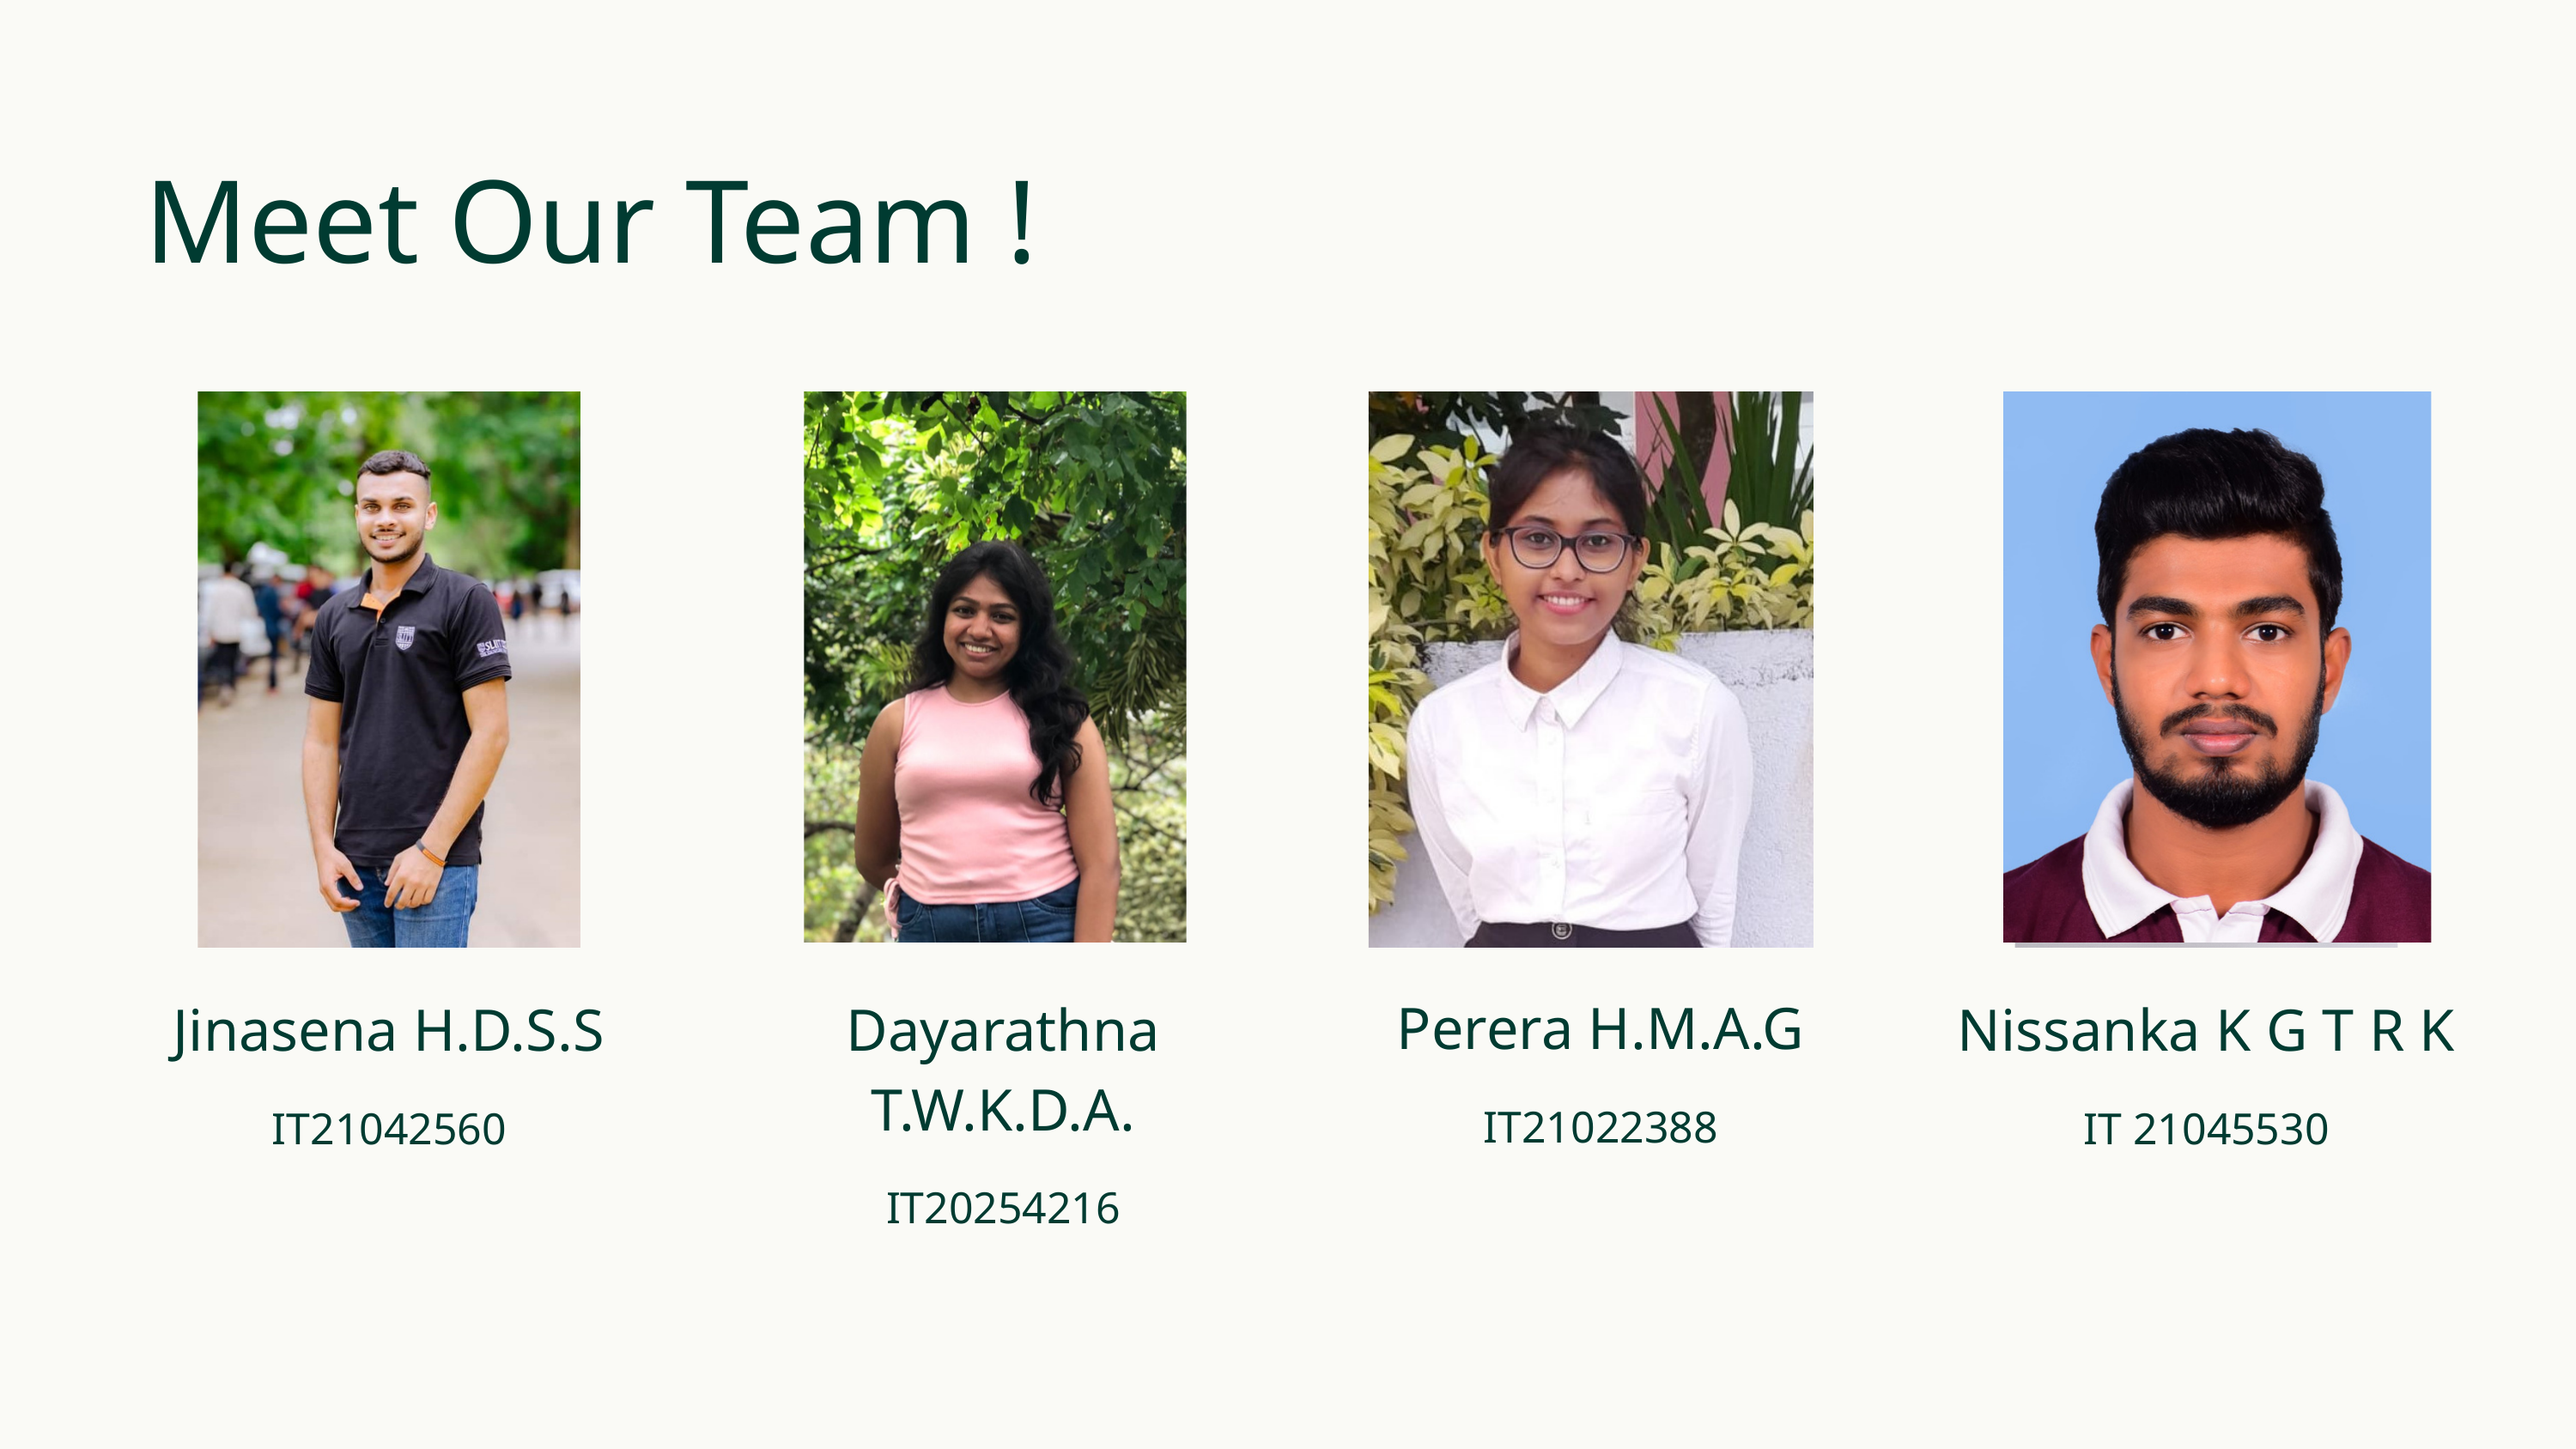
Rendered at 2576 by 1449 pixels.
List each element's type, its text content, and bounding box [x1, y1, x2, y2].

text_box IT21022388 [1324, 1091, 1878, 1152]
text_box [804, 391, 1187, 943]
text_box Perera H.M.A.G [1324, 980, 1878, 1061]
text_box [1368, 391, 1814, 948]
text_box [718, 988, 1289, 1228]
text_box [112, 391, 666, 1149]
text_box Meet Our Team ! [144, 125, 1081, 287]
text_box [1929, 391, 2483, 1149]
